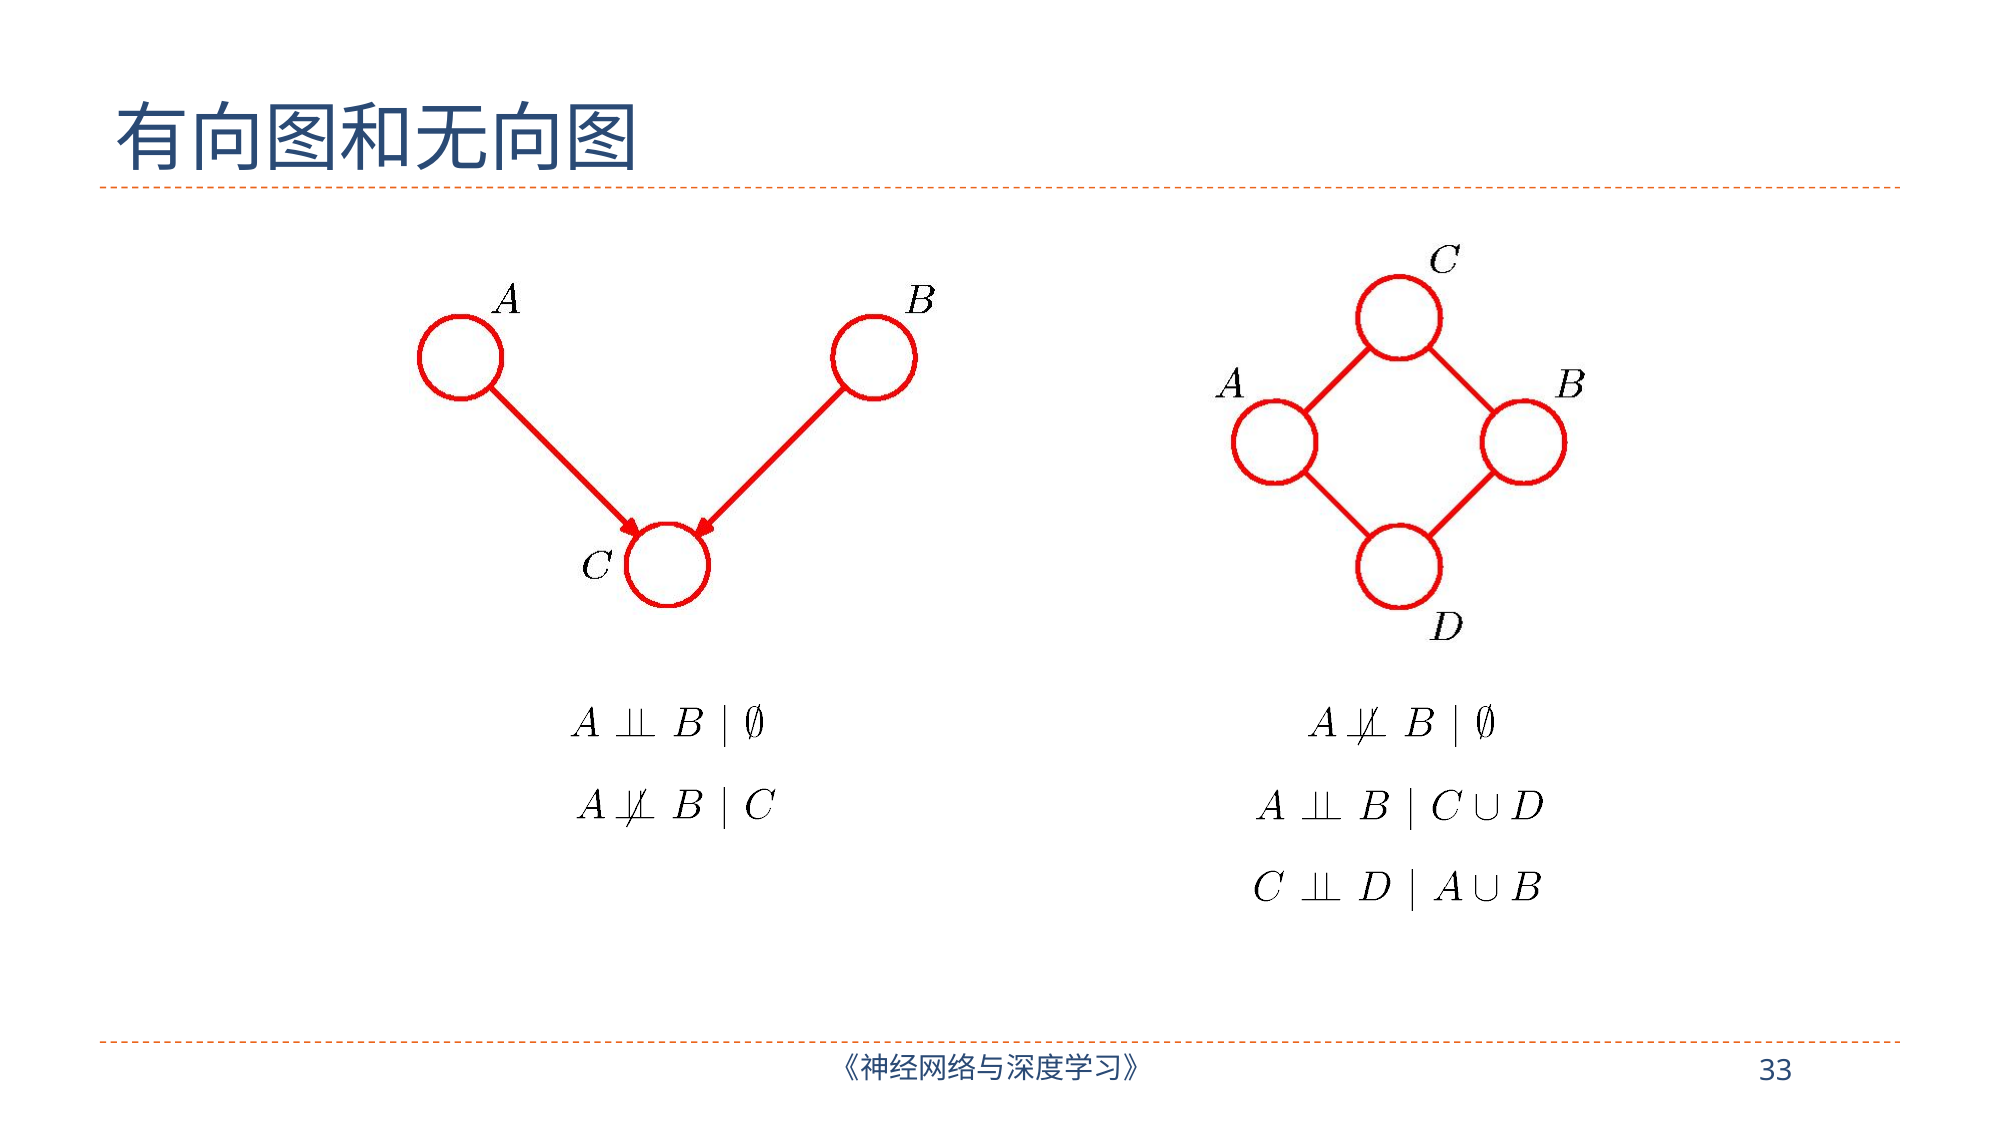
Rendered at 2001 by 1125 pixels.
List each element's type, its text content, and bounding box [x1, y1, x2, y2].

picture [1208, 242, 1588, 648]
picture [1306, 703, 1495, 751]
title 有向图和无向图 [99, 24, 1900, 188]
picture [1251, 867, 1541, 915]
picture [567, 703, 765, 751]
picture [1254, 786, 1543, 834]
picture [572, 785, 777, 833]
picture [408, 280, 939, 615]
